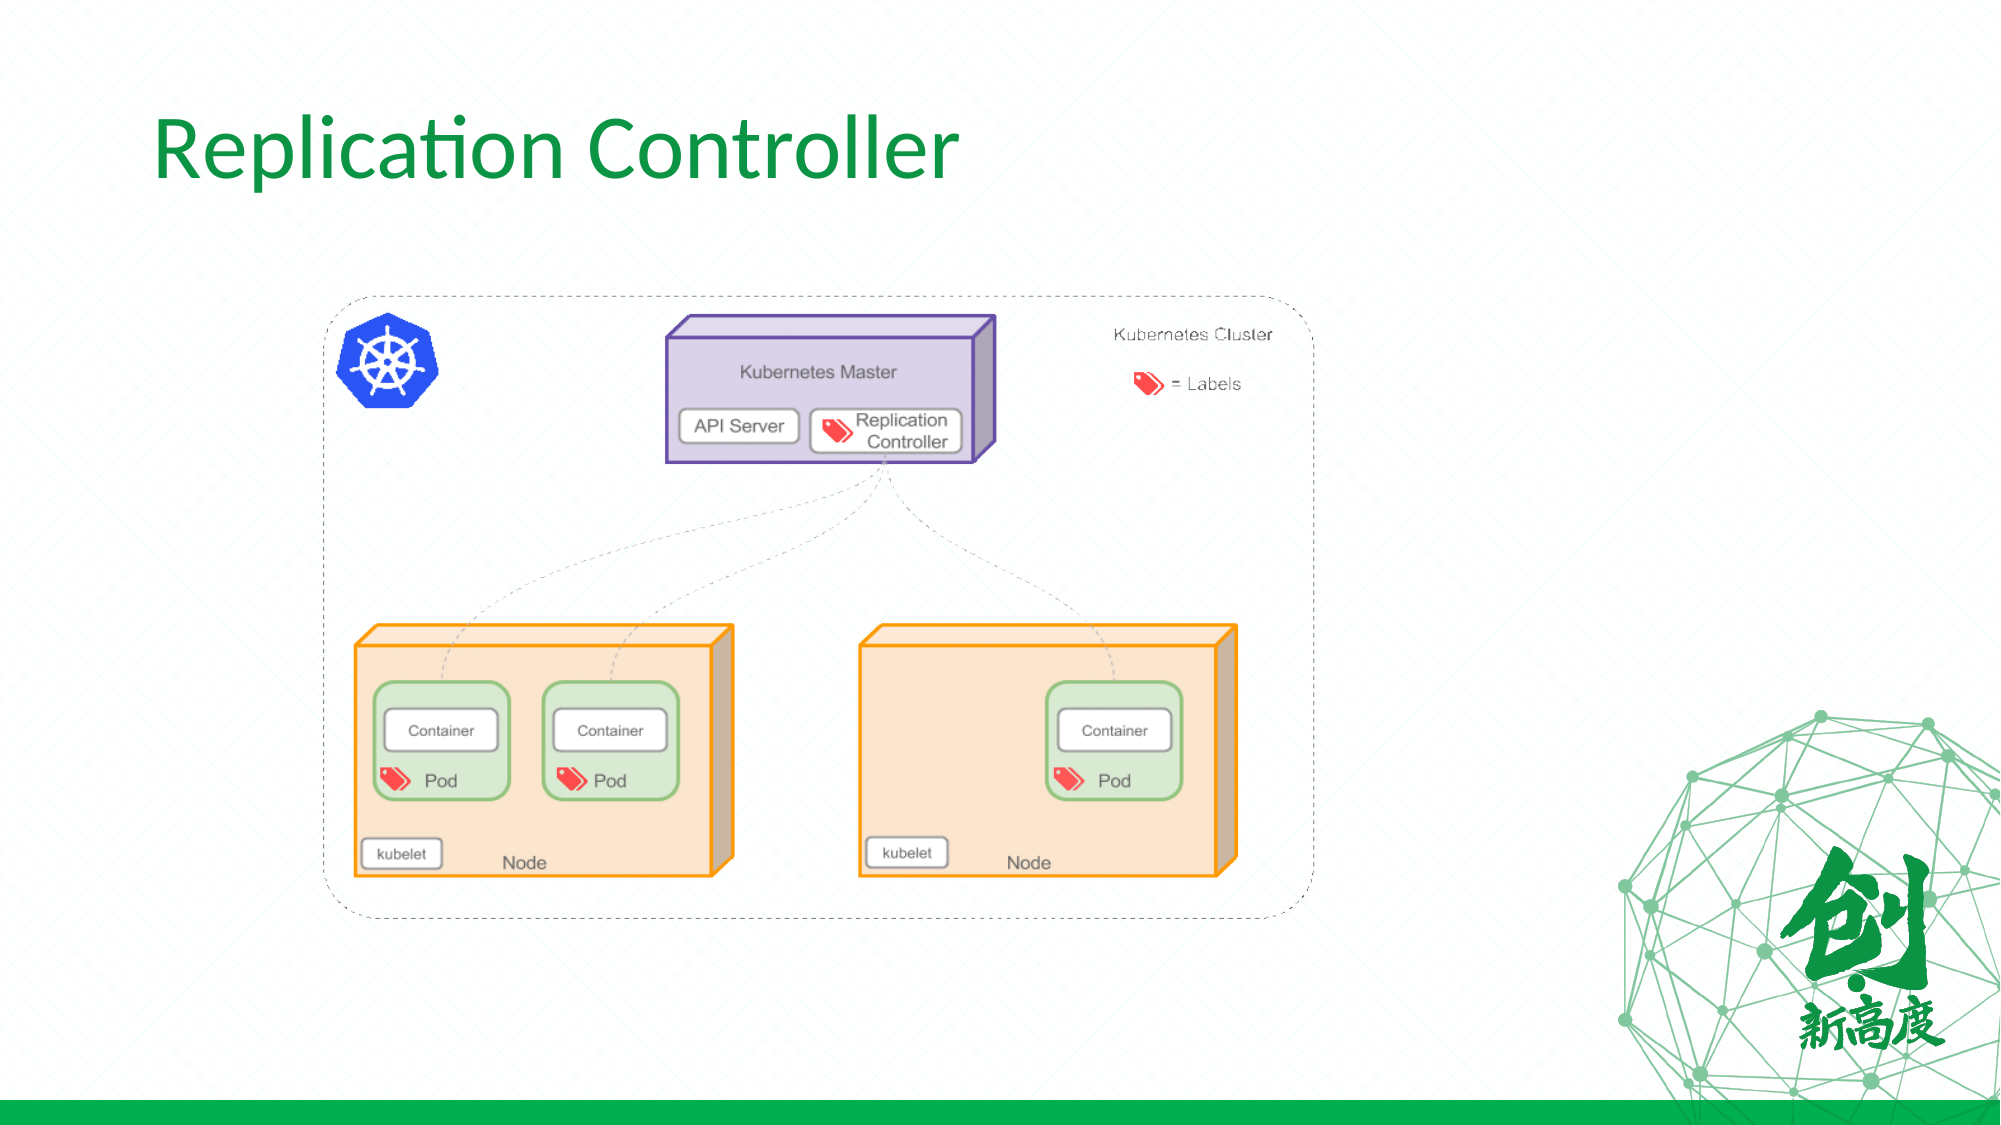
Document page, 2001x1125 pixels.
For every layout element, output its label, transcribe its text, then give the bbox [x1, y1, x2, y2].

title Replication Controller [137, 59, 1863, 238]
picture [313, 286, 1326, 930]
picture [1618, 710, 2001, 1125]
